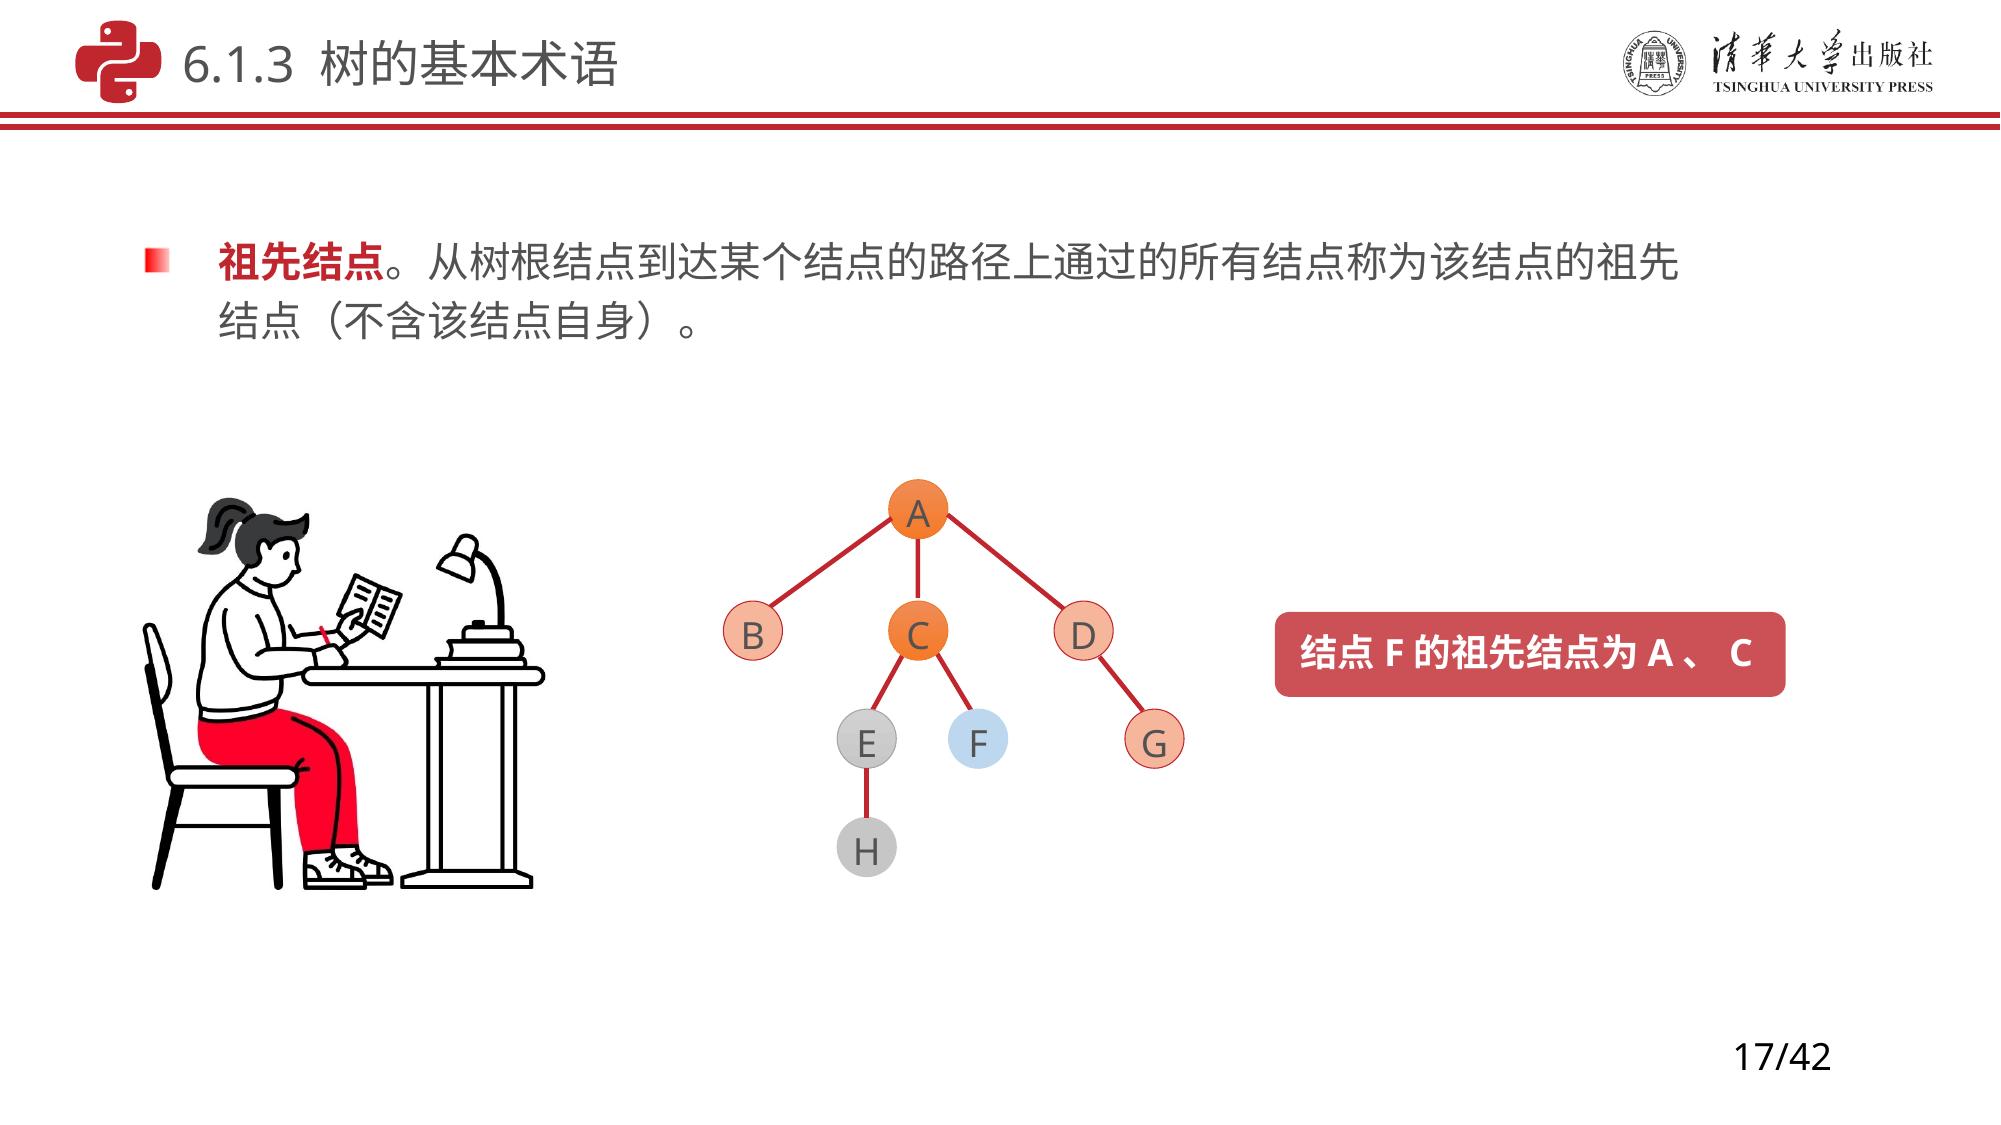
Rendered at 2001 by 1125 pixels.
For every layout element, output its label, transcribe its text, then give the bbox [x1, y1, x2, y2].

picture [143, 246, 173, 276]
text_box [723, 479, 1185, 877]
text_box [1274, 611, 1786, 697]
text_box 6.1.3 树的基本术语 [167, 24, 635, 100]
slide_number 17/42 [1717, 1025, 1853, 1086]
picture [123, 469, 560, 905]
text_box 祖先结点。从树根结点到达某个结点的路径上通过的所有结点称为该结点的祖先结点（不含该结点自身）。 [128, 220, 1716, 352]
